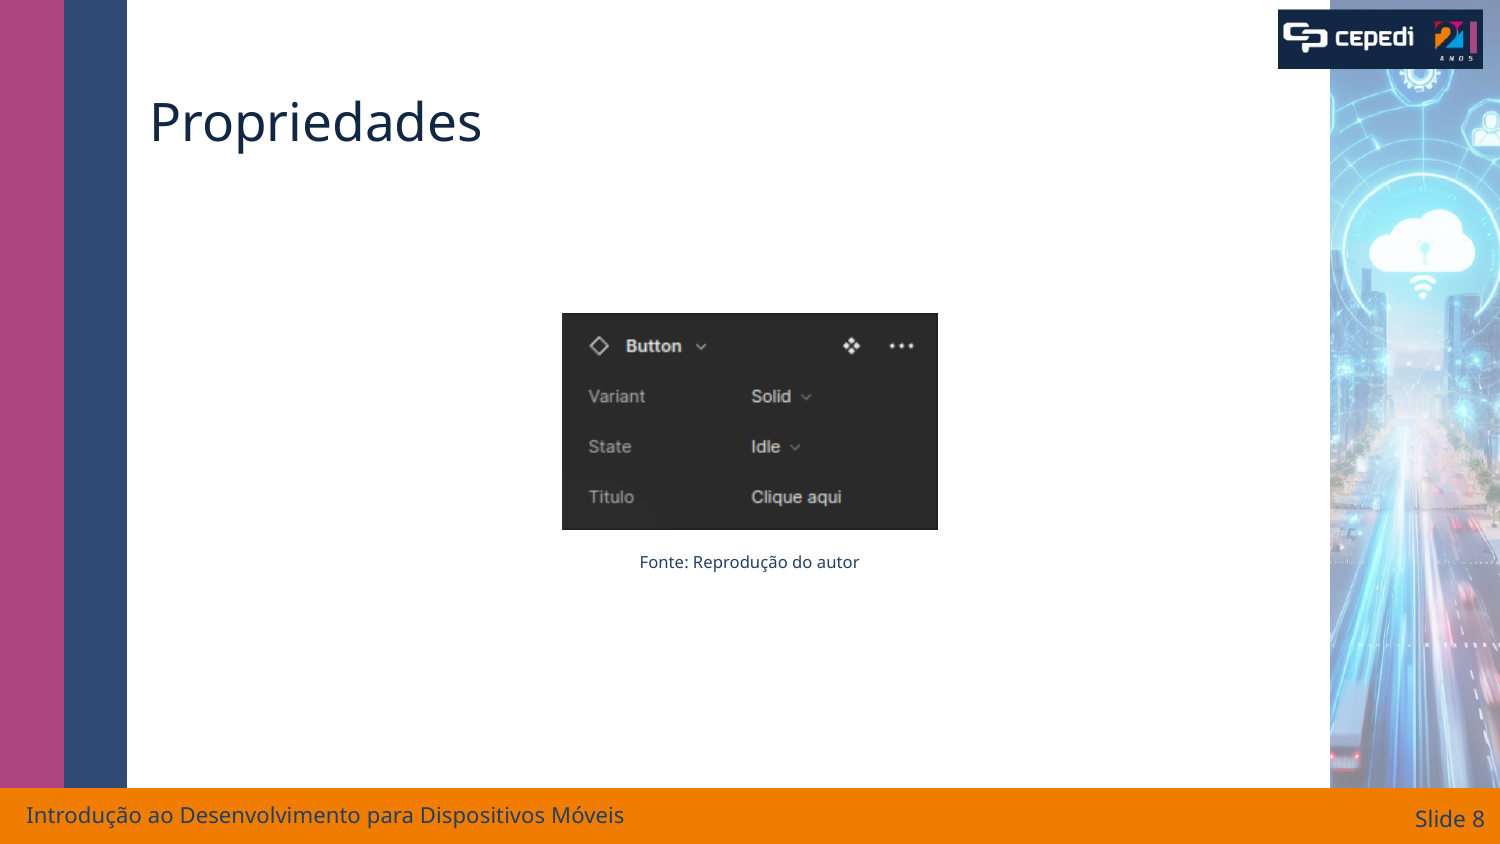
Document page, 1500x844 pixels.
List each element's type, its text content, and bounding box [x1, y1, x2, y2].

picture [0, 0, 1500, 844]
title Propriedades [134, 72, 1339, 167]
slide_number Slide ‹#› [1277, 789, 1500, 844]
text_box Fonte: Reprodução do autor [503, 542, 996, 583]
subtitle Introdução ao Desenvolvimento para Dispositivos Móveis [11, 782, 677, 844]
